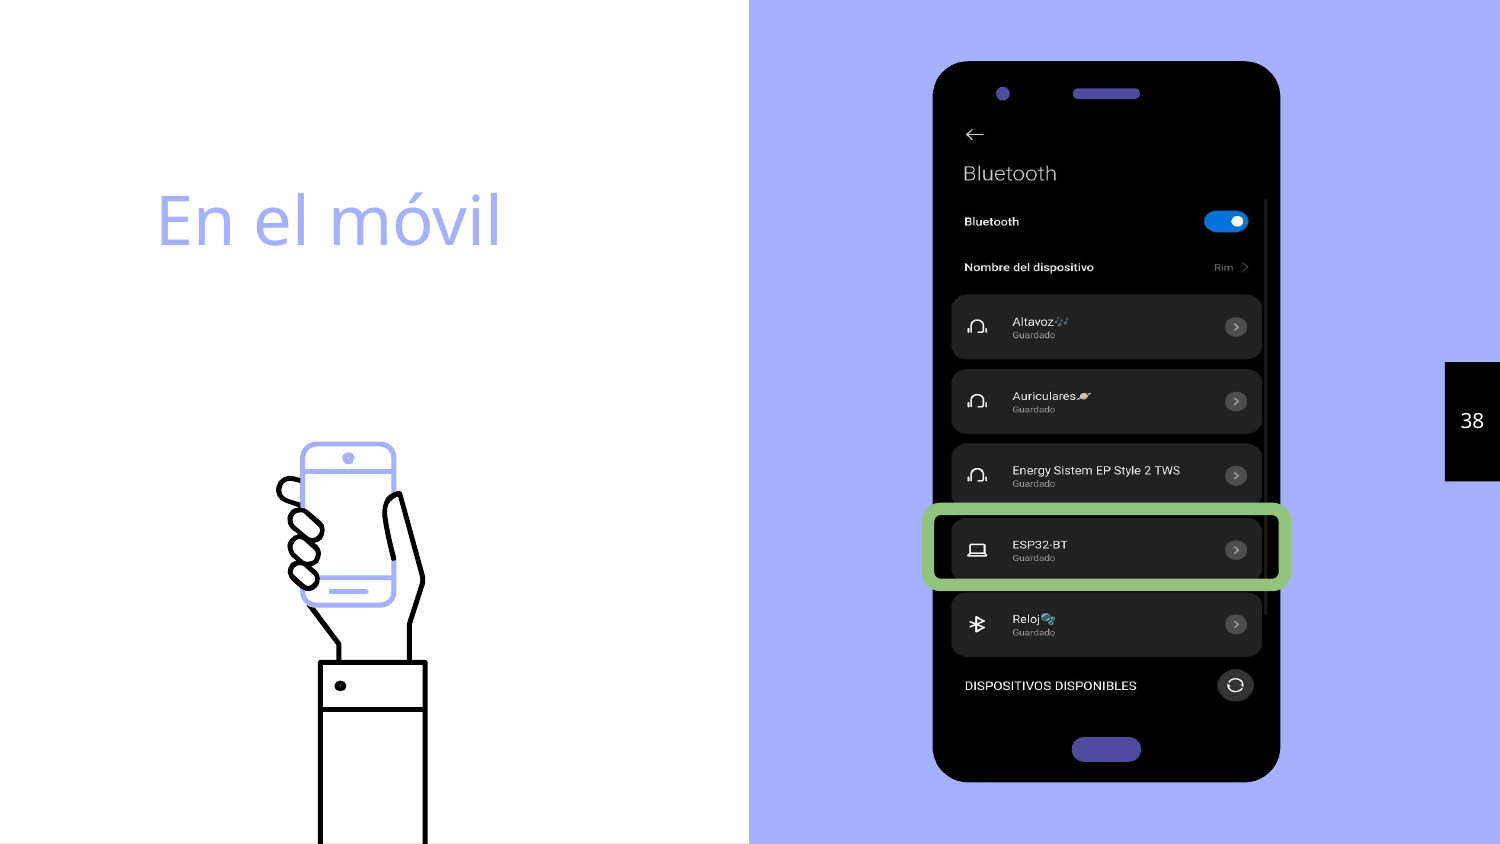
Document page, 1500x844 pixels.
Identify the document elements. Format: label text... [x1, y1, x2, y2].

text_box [273, 441, 428, 844]
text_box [932, 60, 1281, 783]
slide_number ‹#› [1444, 362, 1500, 482]
list En el móvil [140, 161, 586, 384]
